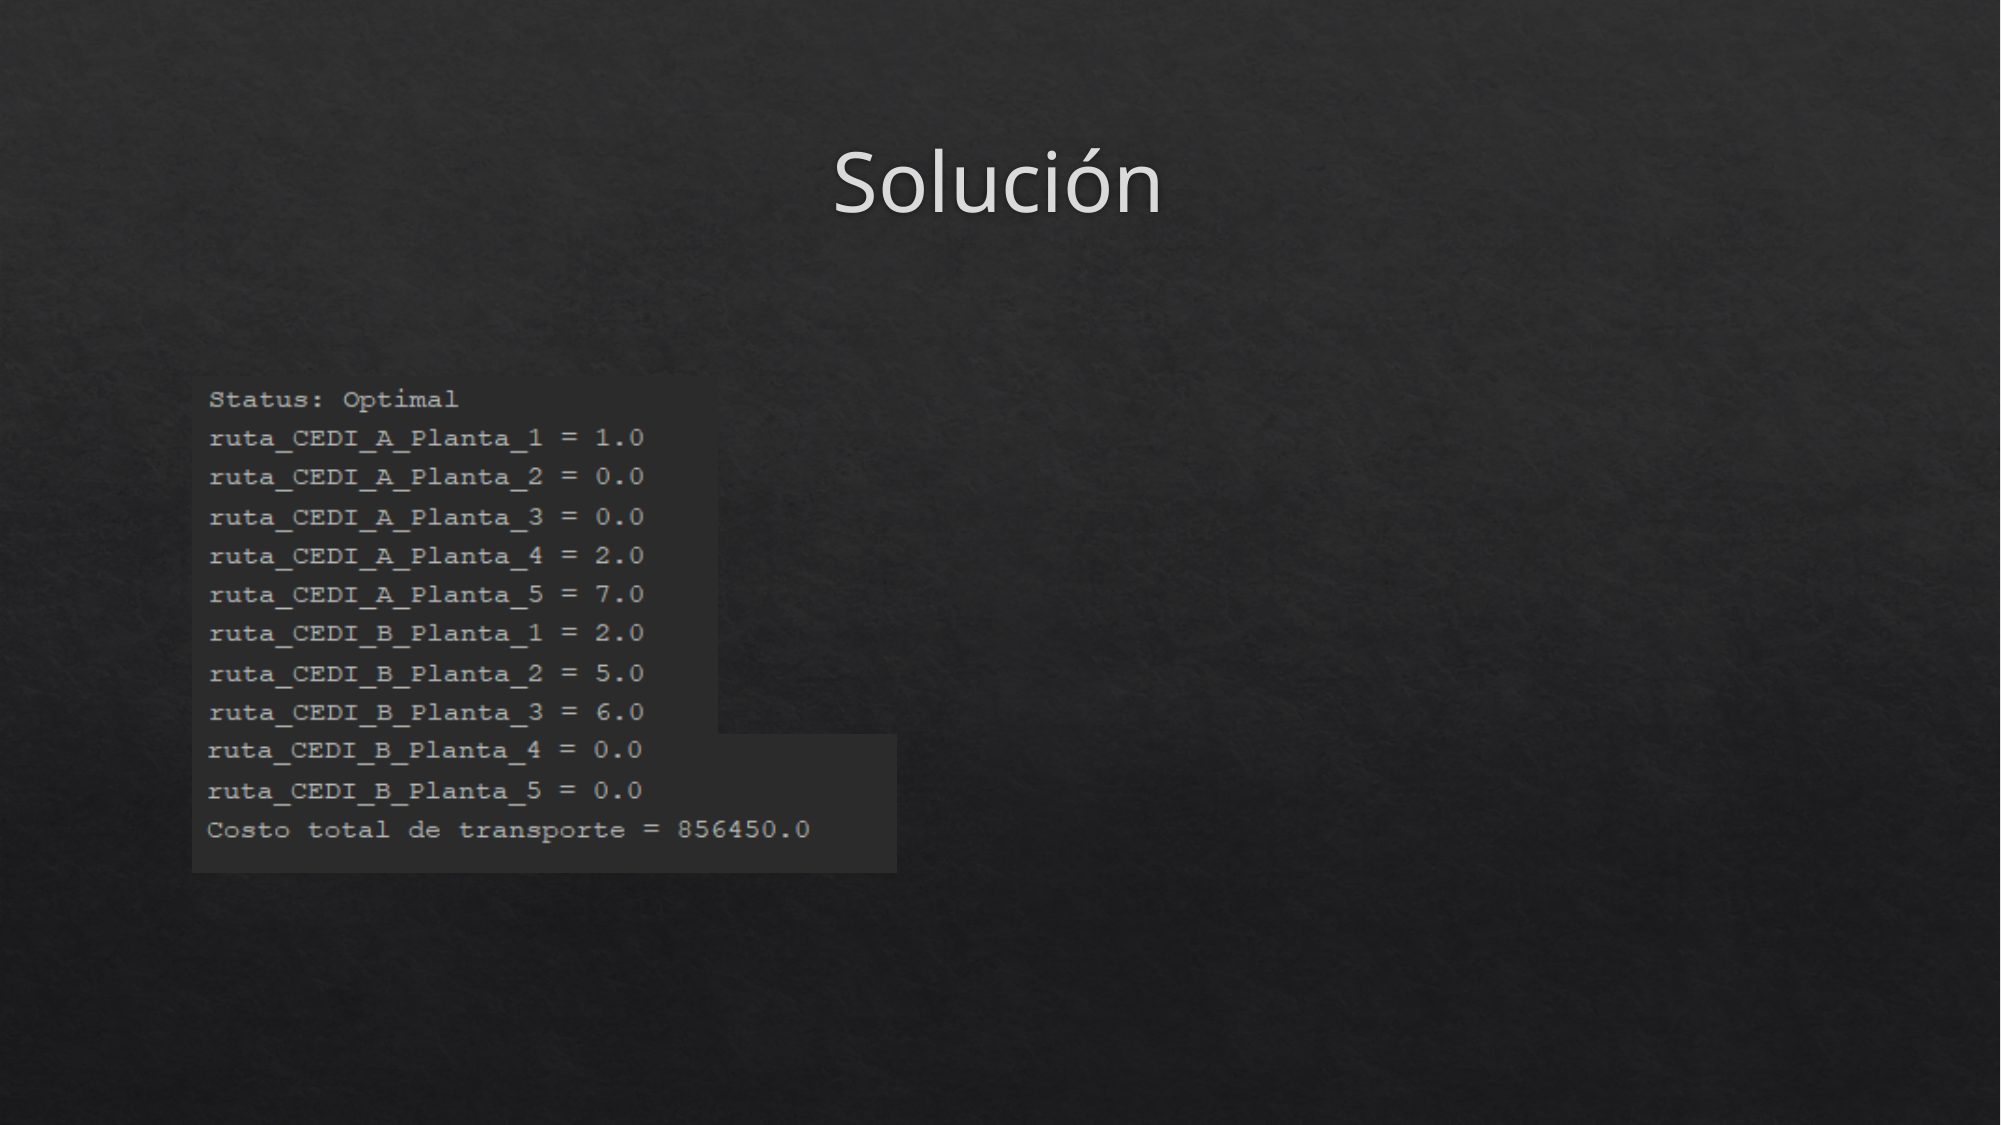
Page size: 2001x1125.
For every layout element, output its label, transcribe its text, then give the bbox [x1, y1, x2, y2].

title Solución [149, 99, 1849, 260]
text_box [191, 375, 898, 873]
